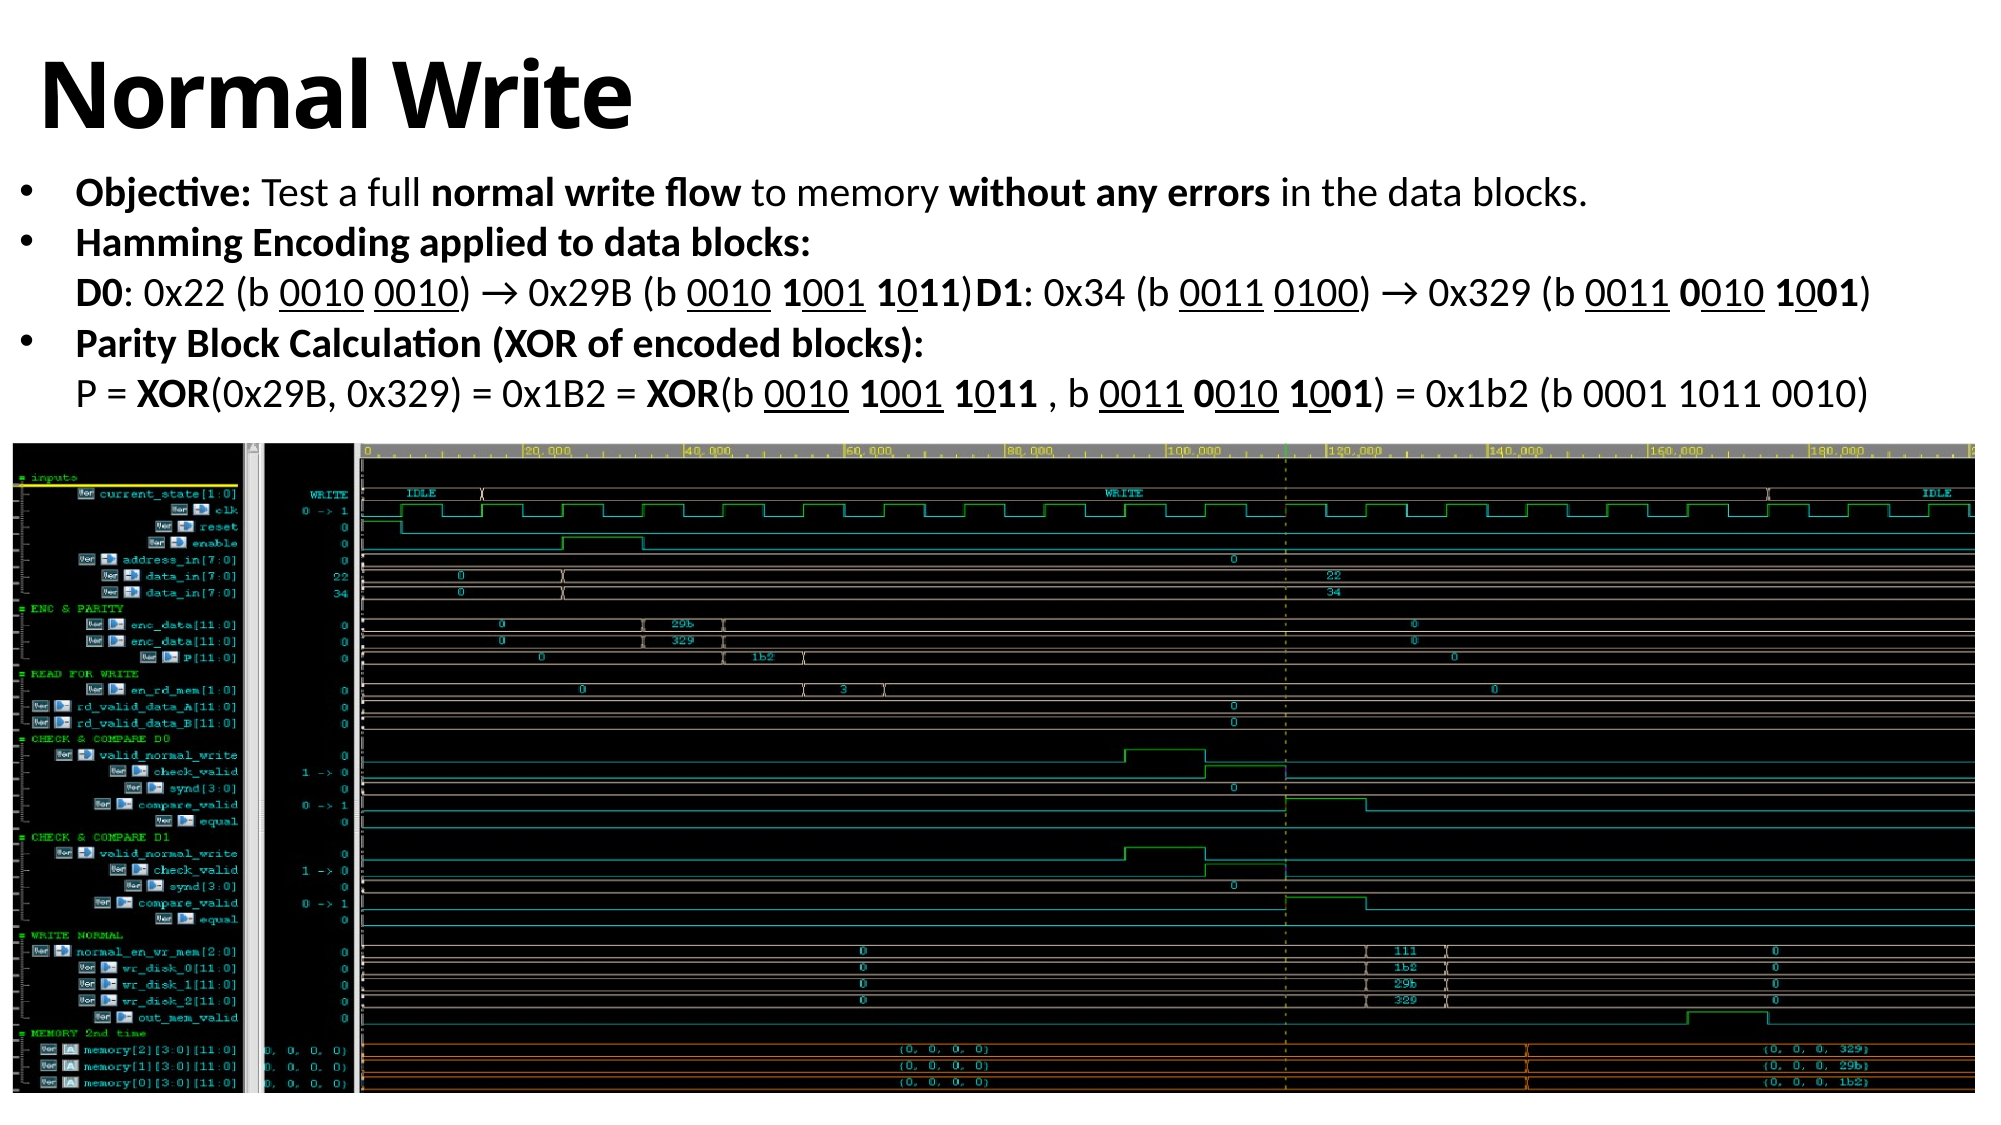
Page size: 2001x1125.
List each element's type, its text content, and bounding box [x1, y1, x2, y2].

text_box Objective: Test a full normal write flow to memory without any errors in the data blocks. Hamming Encoding applied to data blocks: D0: 0x22 (b 0010 0010) → 0x29B (b 0010 1001 1011) D1: 0x34 (b 0011 0100) → 0x329 (b 0011 0010 1001) Parity Block Calculation (XOR of encoded blocks): P = XOR(0x29B, 0x329) = 0x1B2 = XOR(b 0010 1001 1011 , b 0011 0010 1001) = 0x1b2 (b 0001 1011 0010) [19, 165, 1981, 466]
text_box Normal Write [37, 31, 1150, 143]
picture [12, 443, 1975, 1093]
